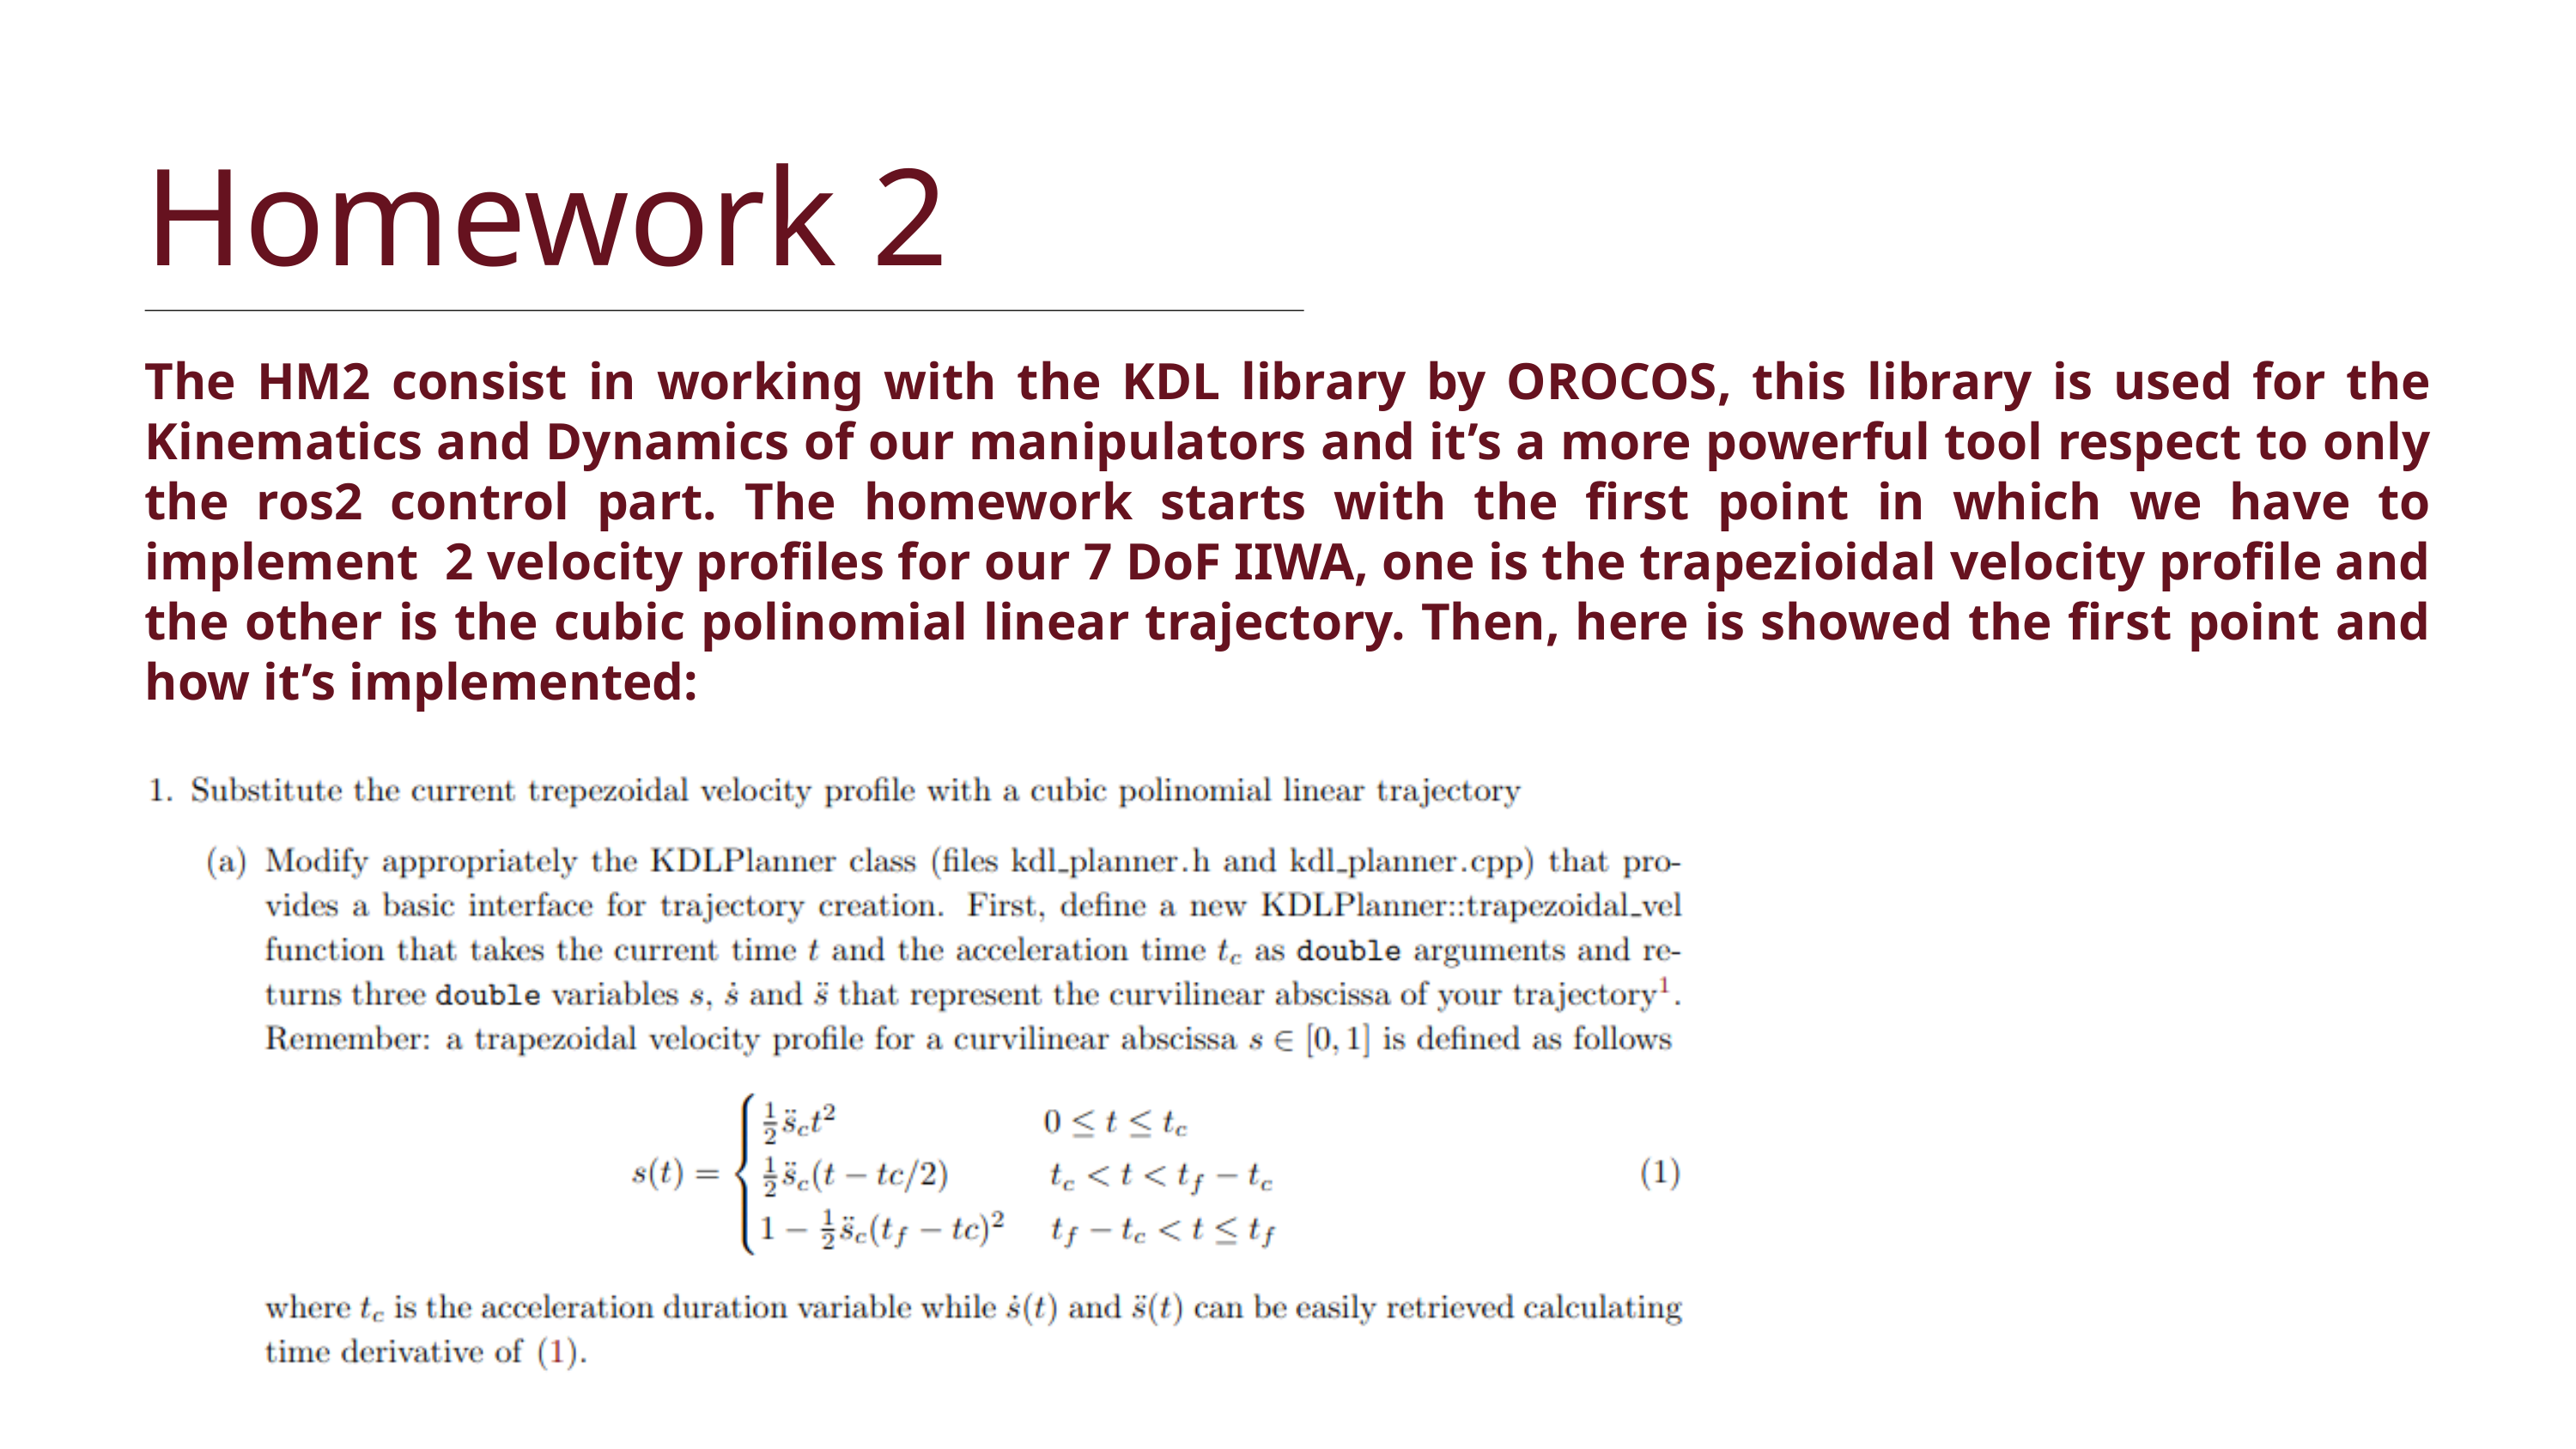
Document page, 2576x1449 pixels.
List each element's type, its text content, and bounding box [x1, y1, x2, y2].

text_box [144, 753, 1731, 1377]
text_box The HM2 consist in working with the KDL library by OROCOS, this library is used for the Kinematics and Dynamics of our manipulators and it’s a more powerful tool respect to only the ros2 control part. The homework starts with the first point in which we have to implement 2 velocity profiles for our 7 DoF IIWA, one is the trapezioidal velocity profile and the other is the cubic polinomial linear trajectory. Then, here is showed the first point and how it’s implemented: [144, 349, 2432, 711]
text_box Homework 2 [144, 158, 1529, 293]
